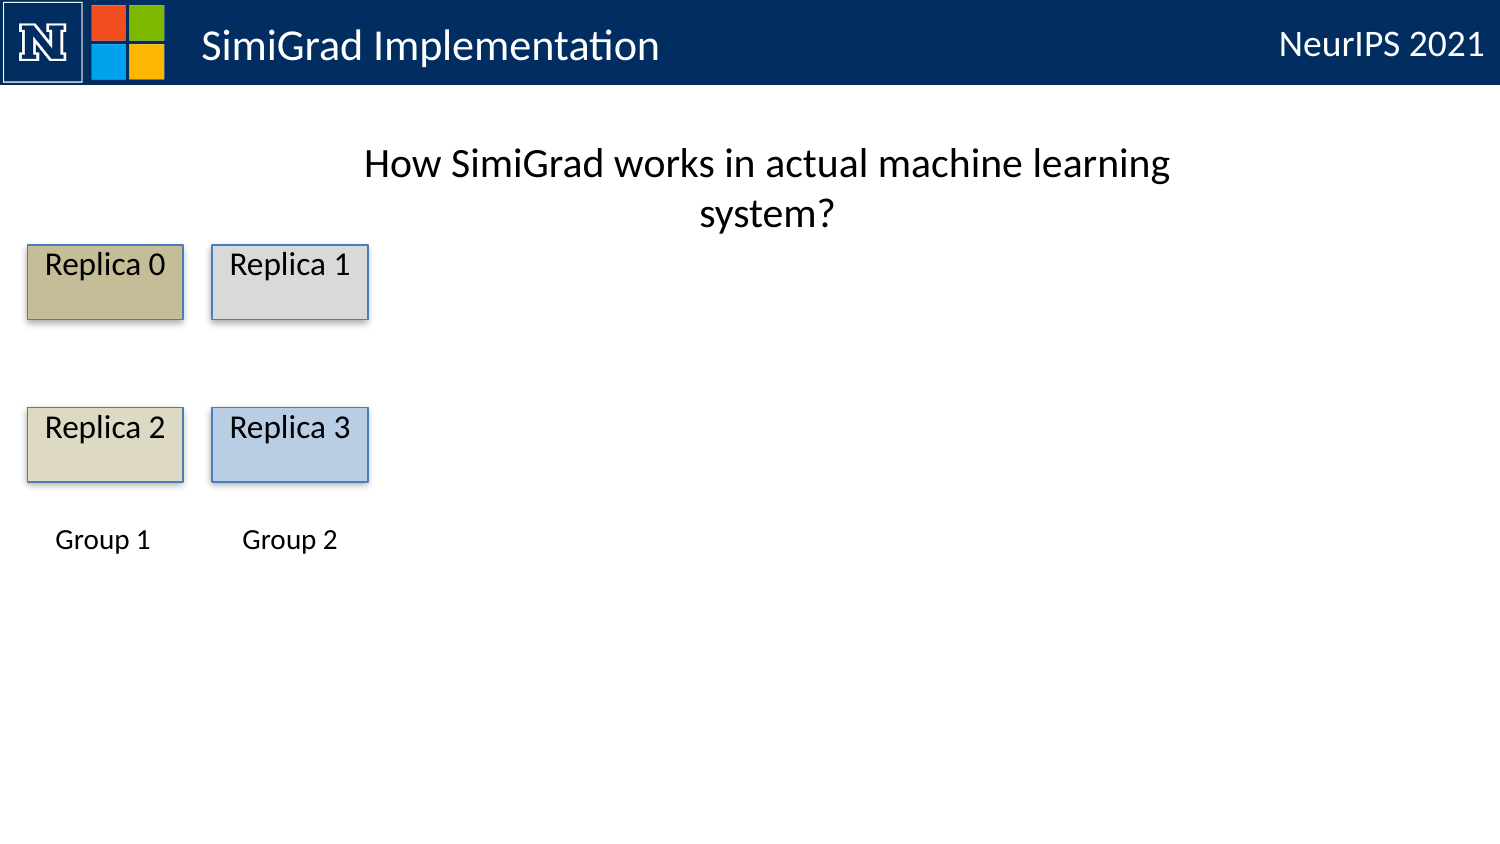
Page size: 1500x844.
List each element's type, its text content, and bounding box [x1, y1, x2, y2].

text_box How SimiGrad works in actual machine learning system? [285, 128, 1250, 243]
text_box Group 2 [216, 513, 364, 564]
text_box Group 1 [29, 513, 177, 564]
picture [0, 0, 1500, 85]
title SimiGrad Implementation [186, 8, 1284, 77]
